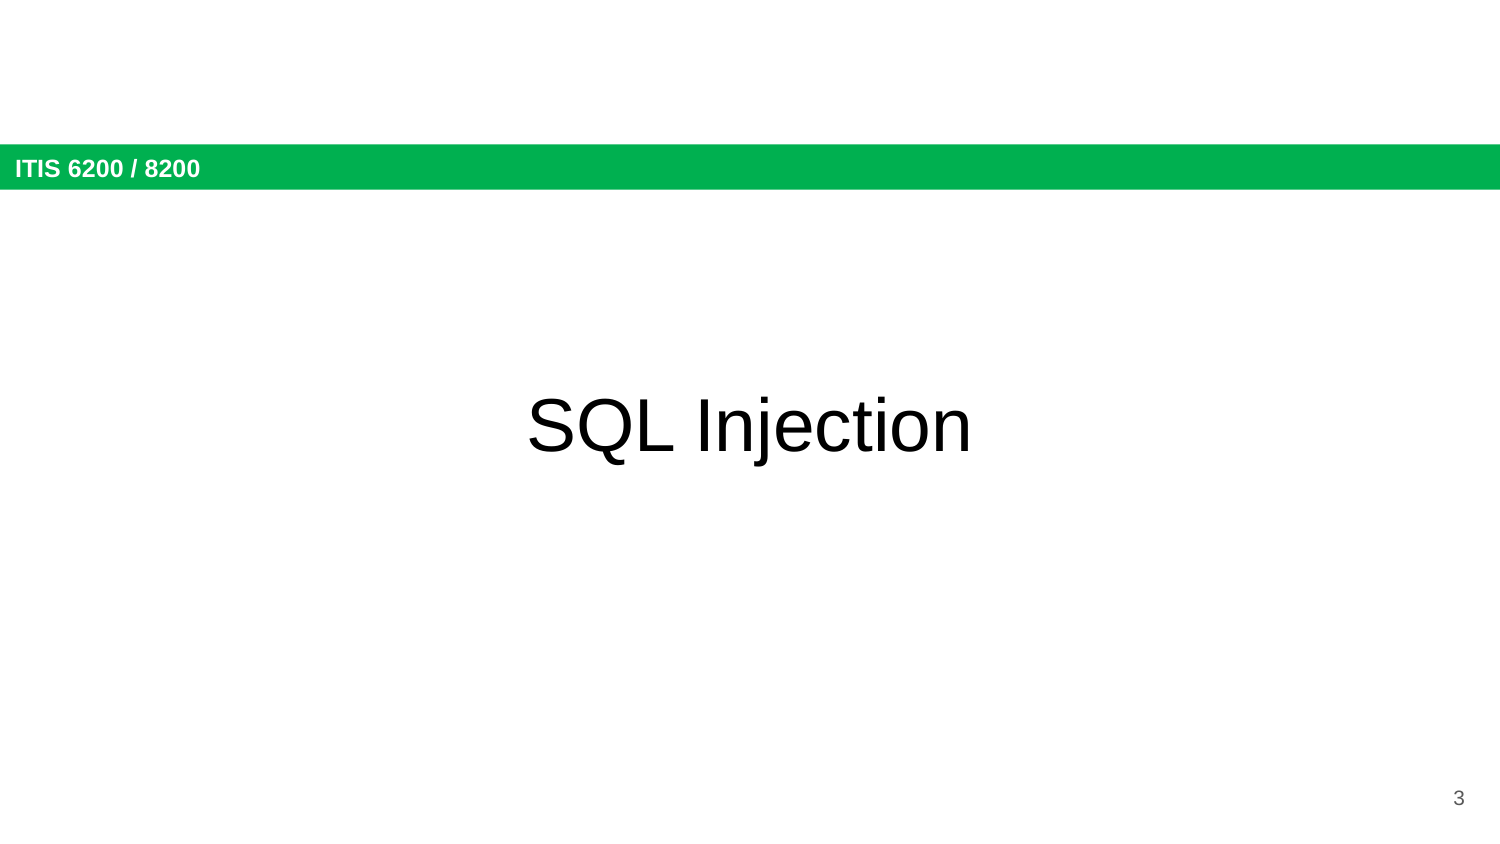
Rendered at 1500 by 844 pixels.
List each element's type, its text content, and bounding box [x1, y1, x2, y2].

slide_number 3 [1389, 764, 1480, 830]
title SQL Injection [51, 352, 1449, 491]
